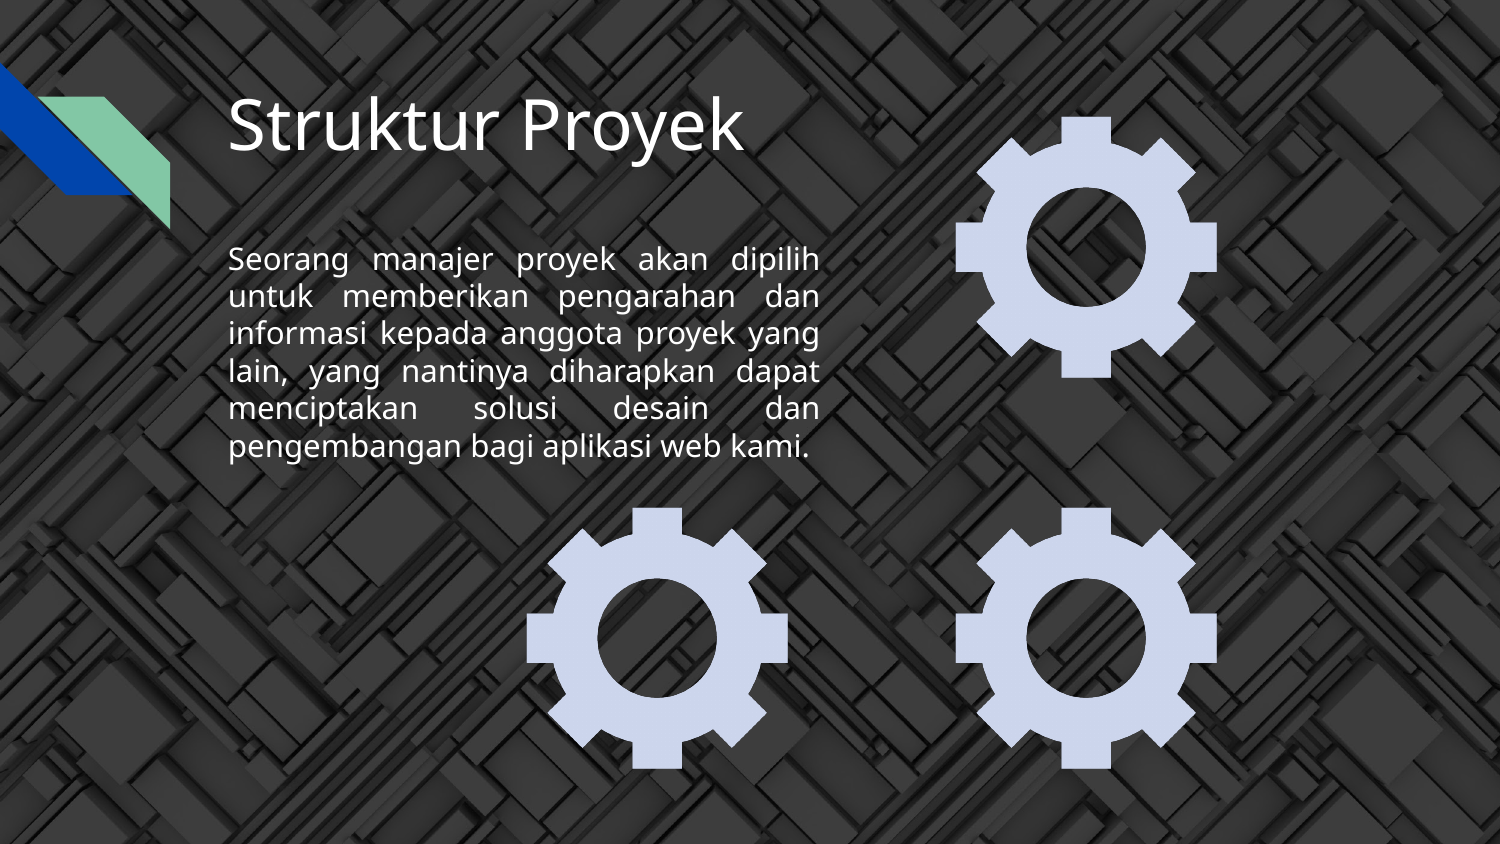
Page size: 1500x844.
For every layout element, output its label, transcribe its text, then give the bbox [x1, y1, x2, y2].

picture [0, 0, 1500, 844]
title Struktur Proyek [212, 64, 836, 223]
list Seorang manajer proyek akan dipilih untuk memberikan pengarahan dan informasi kepada anggota proyek yang lain, yang nantinya diharapkan dapat menciptakan solusi desain dan pengembangan bagi aplikasi web kami. [212, 223, 836, 620]
